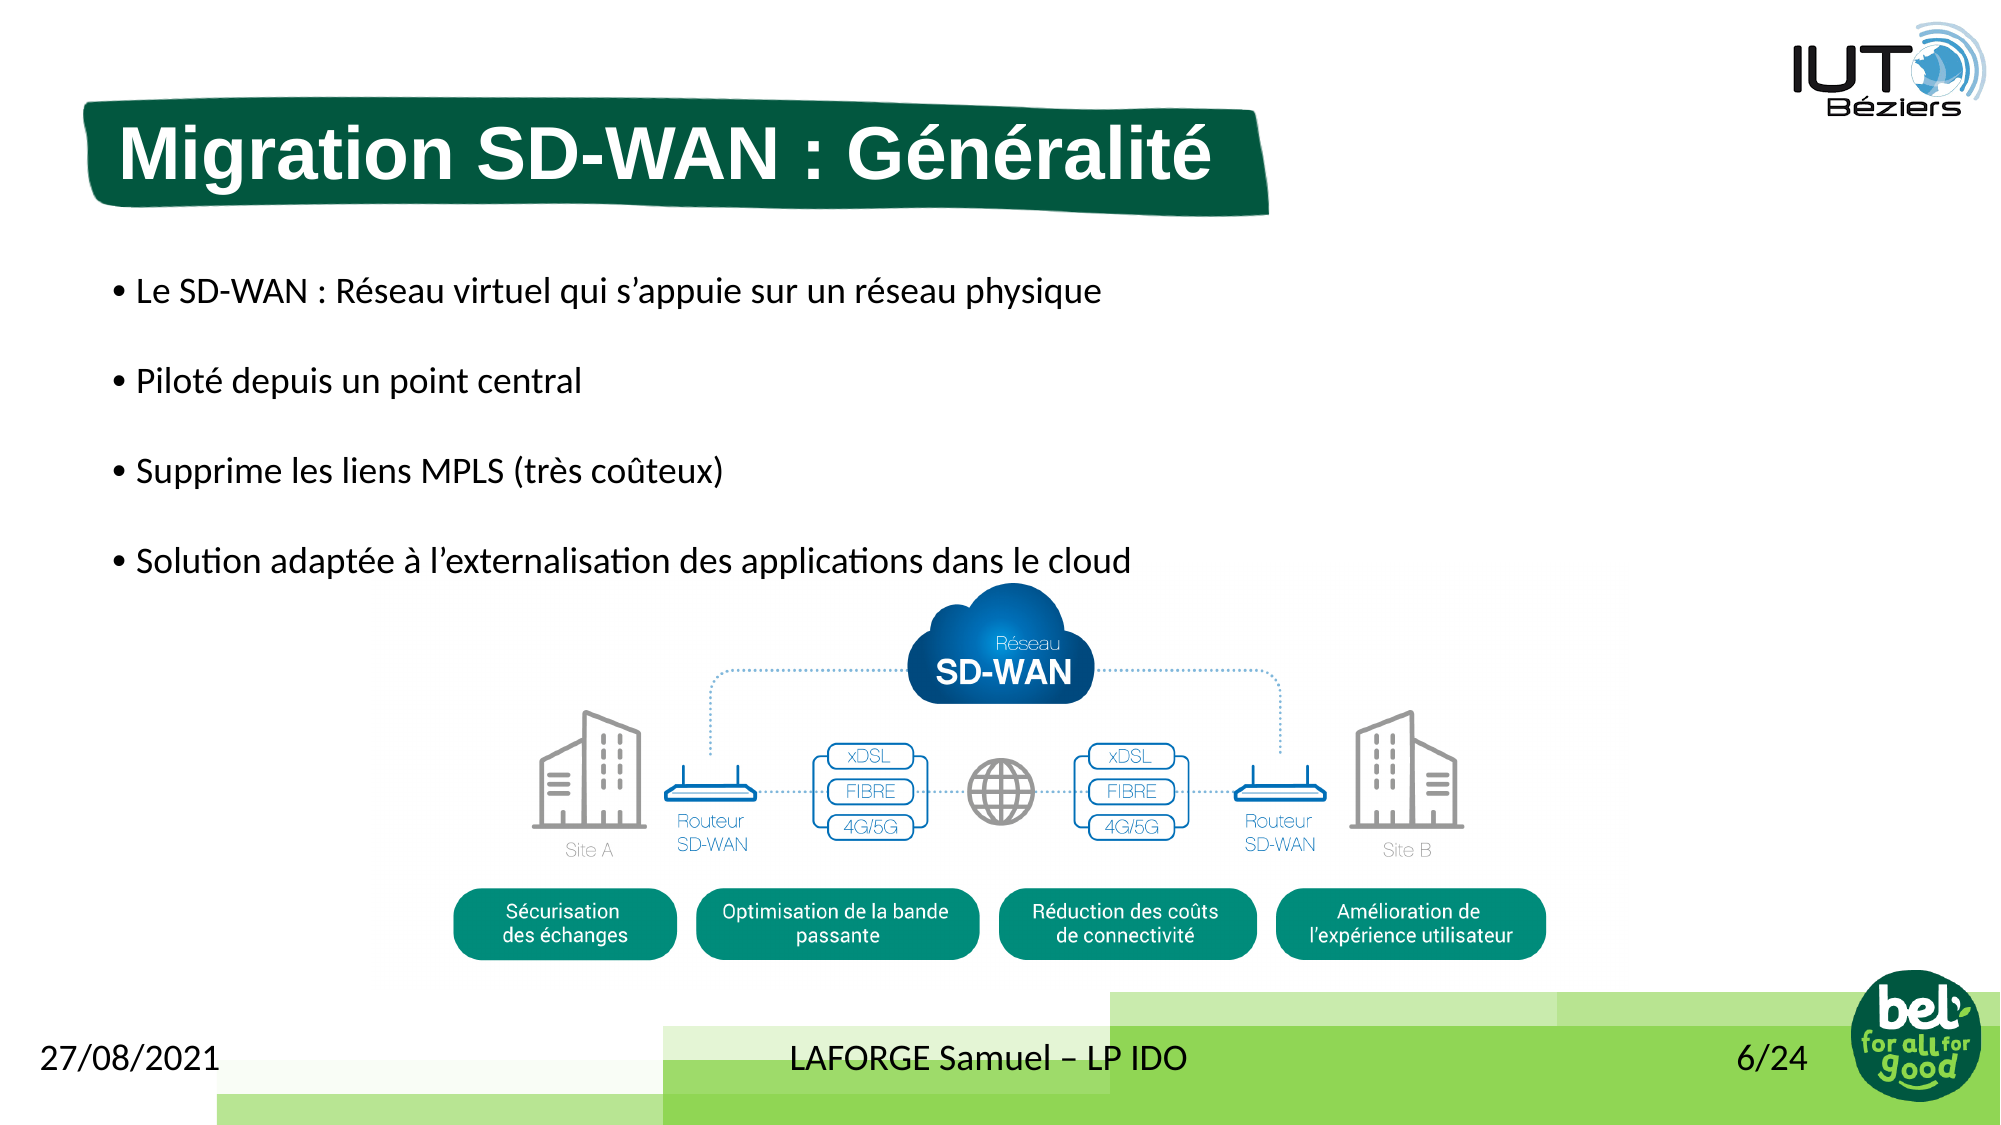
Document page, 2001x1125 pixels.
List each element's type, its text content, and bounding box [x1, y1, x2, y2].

picture [1844, 964, 1988, 1107]
text_box 27/08/2021 [24, 1025, 475, 1086]
text_box • Le SD-WAN : Réseau virtuel qui s’appuie sur un réseau physique • Piloté depuis un point central • Supprime les liens MPLS (très coûteux) • Solution adaptée à l’externalisation des applications dans le cloud [97, 258, 1255, 589]
text_box LAFORGE Samuel – LP IDO [774, 1025, 1225, 1086]
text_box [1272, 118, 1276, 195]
text_box 6/24 [1721, 1025, 1848, 1086]
picture [1784, 16, 1995, 135]
picture [371, 562, 1629, 990]
picture [78, 27, 1275, 288]
